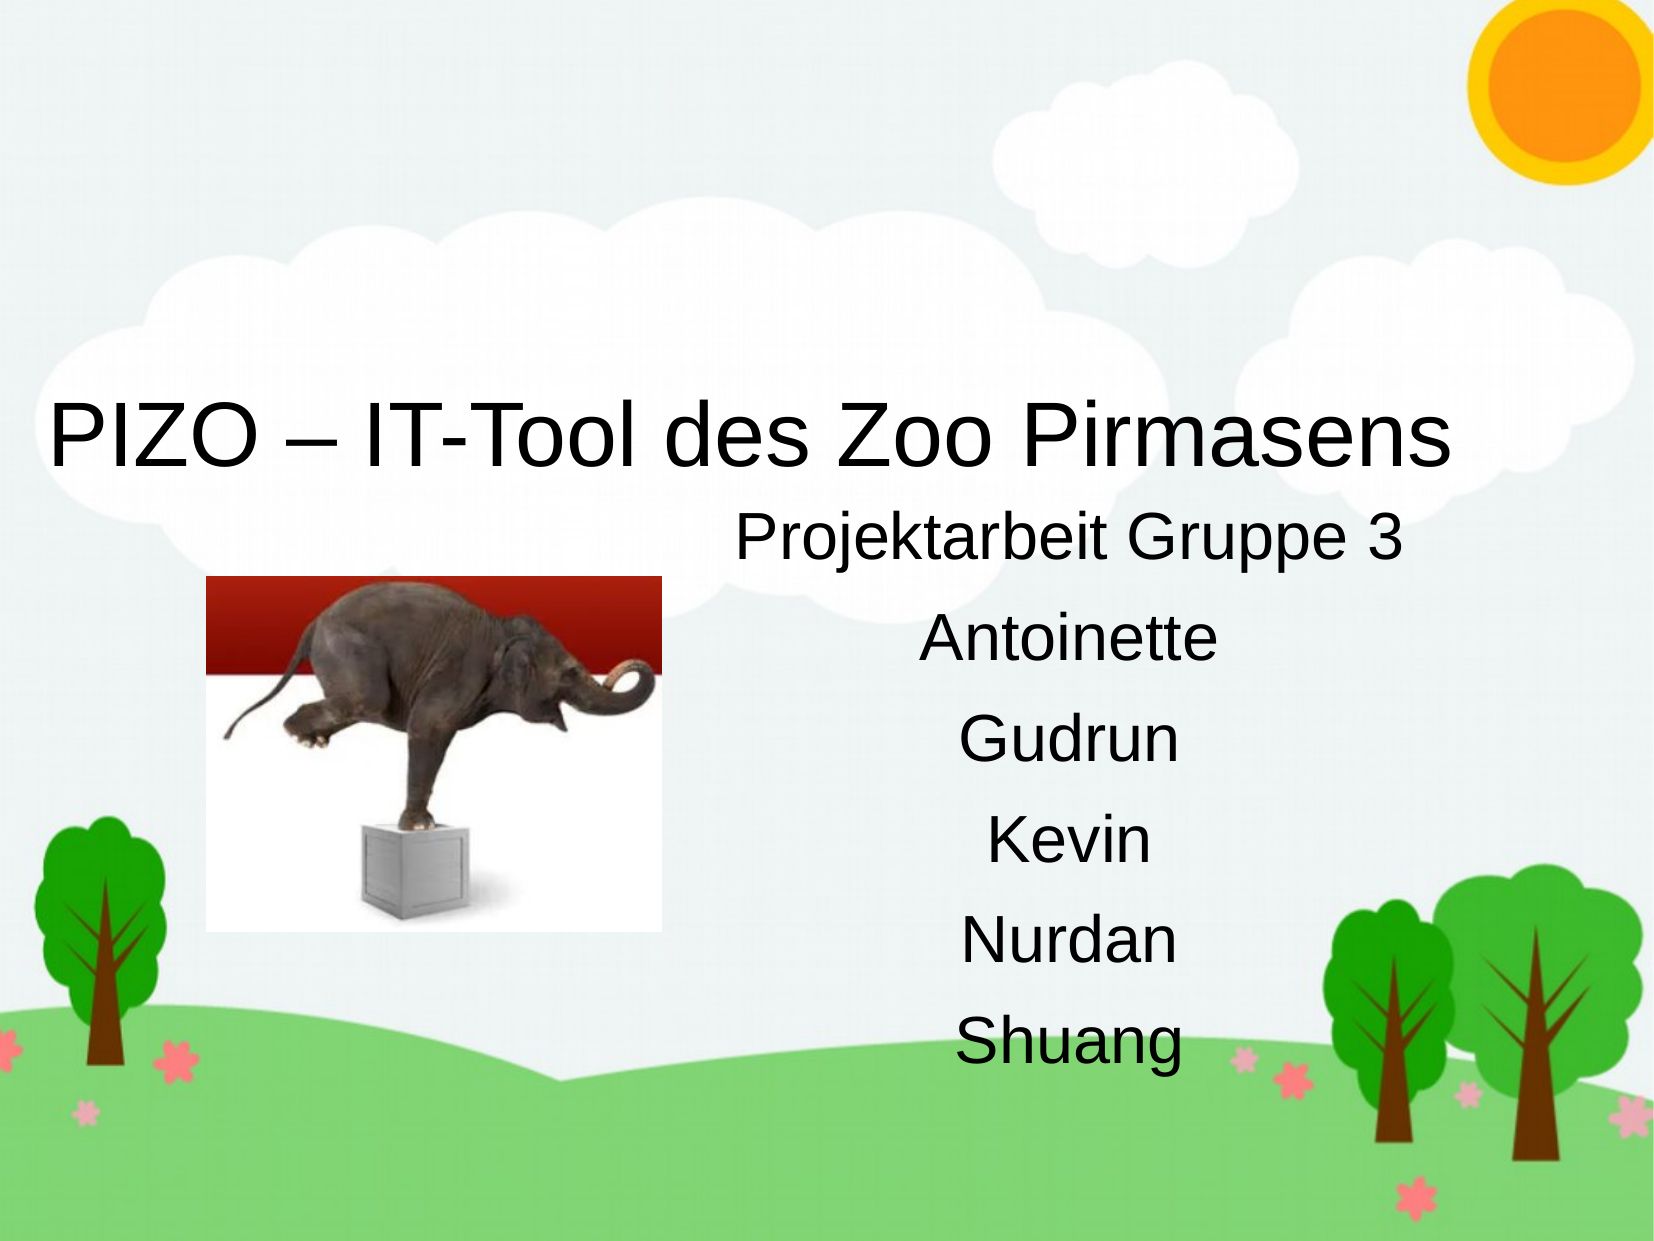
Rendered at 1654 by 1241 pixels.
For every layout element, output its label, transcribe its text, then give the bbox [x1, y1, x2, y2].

title PIZO – IT-Tool des Zoo Pirmasens [47, 283, 1512, 576]
picture [0, 0, 1654, 1241]
subtitle Projektarbeit Gruppe 3 Antoinette Gudrun Kevin Nurdan Shuang [626, 561, 1476, 1010]
